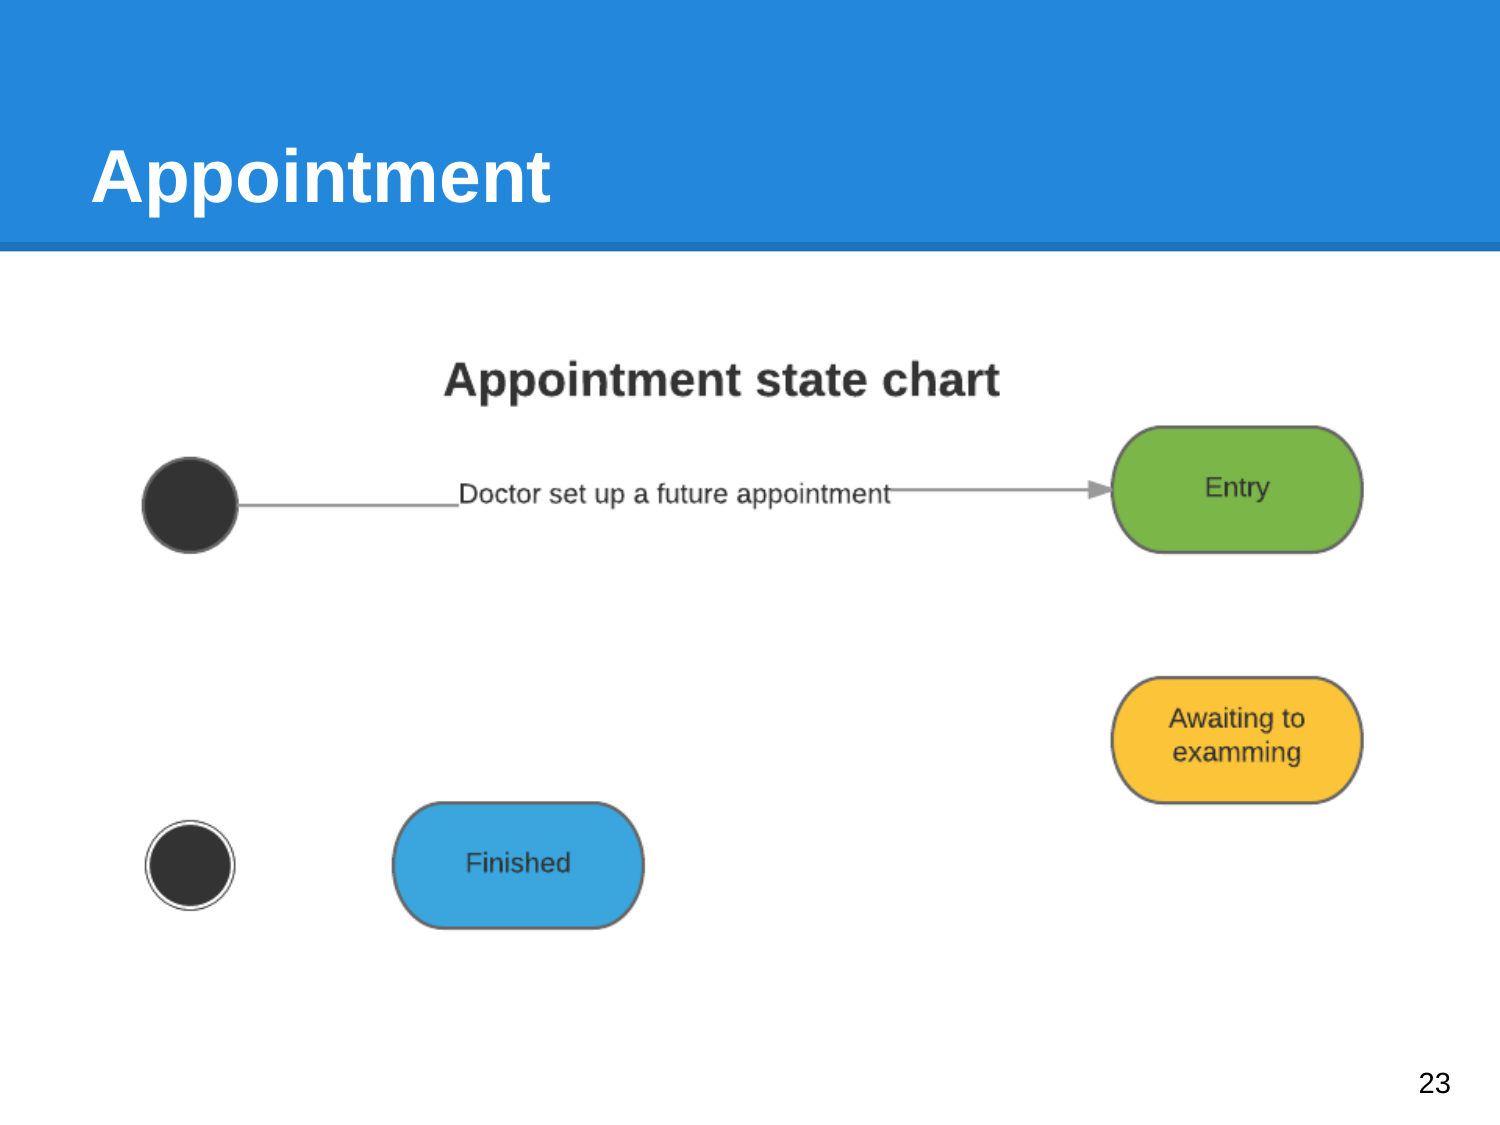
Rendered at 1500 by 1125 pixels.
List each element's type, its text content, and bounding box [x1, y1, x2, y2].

slide_number 23 [1403, 1038, 1494, 1125]
title Appointment [75, 45, 1425, 233]
picture [67, 324, 1426, 991]
